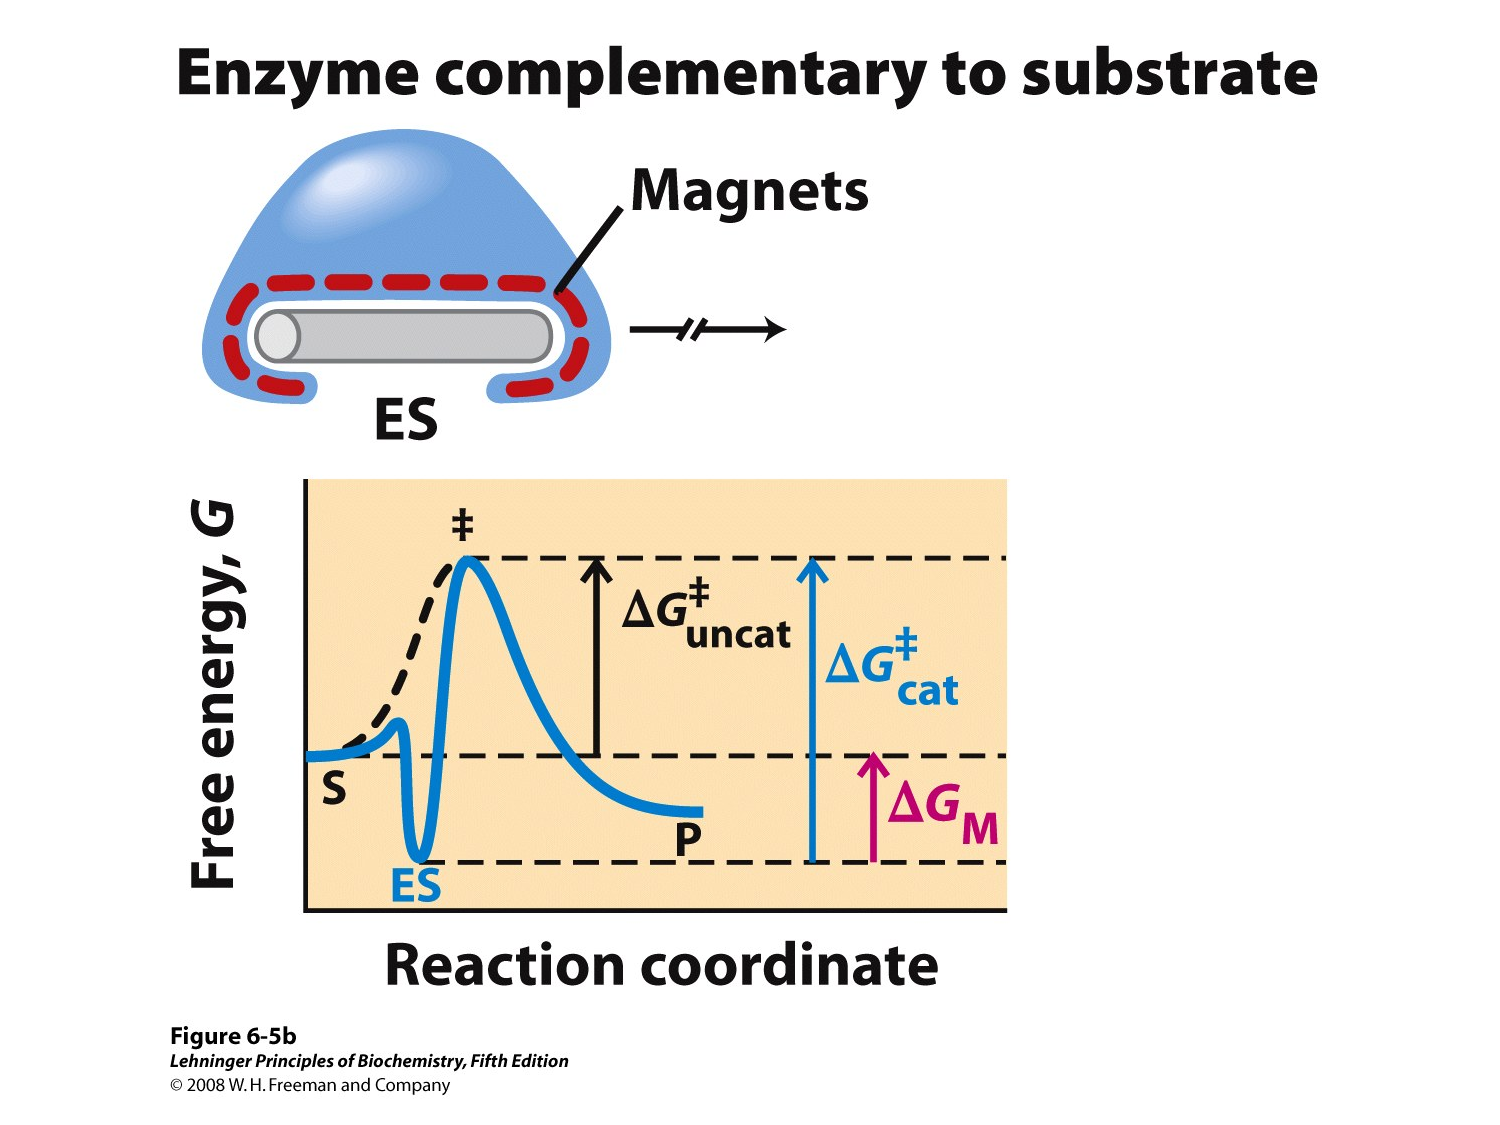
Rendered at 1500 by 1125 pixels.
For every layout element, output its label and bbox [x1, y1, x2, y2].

picture [162, 26, 1339, 1099]
